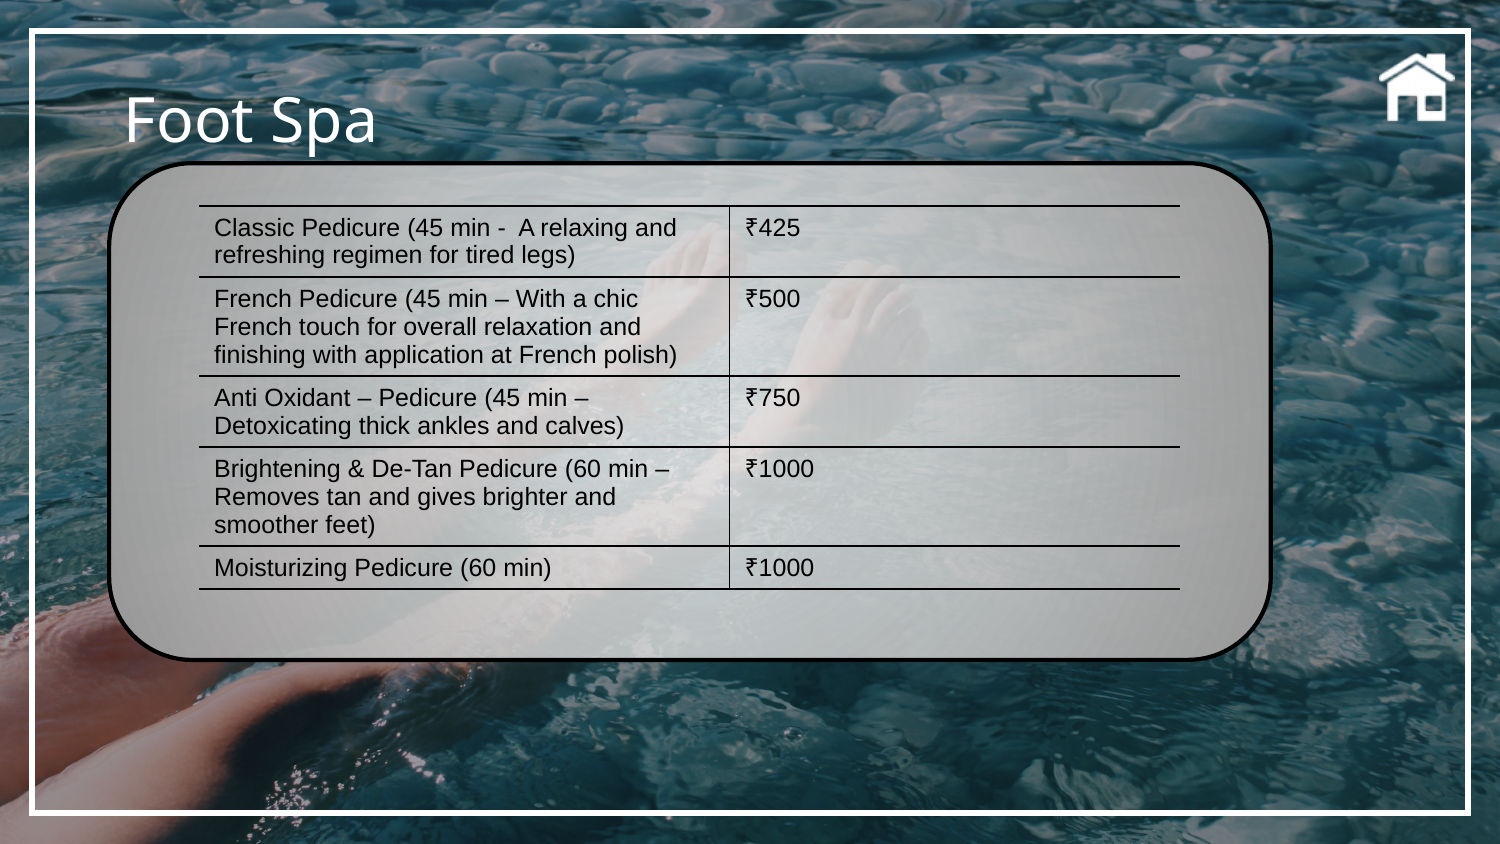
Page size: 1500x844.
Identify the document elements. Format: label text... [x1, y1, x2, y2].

table_cell ₹1000 [730, 448, 1180, 545]
table_cell ₹750 [730, 377, 1180, 446]
text_box [107, 161, 1273, 663]
table_cell ₹1000 [730, 547, 1180, 588]
table_cell Anti Oxidant – Pedicure (45 min – Detoxicating thick ankles and calves) [199, 377, 729, 446]
table_cell Moisturizing Pedicure (60 min) [199, 547, 729, 588]
picture [0, 0, 1500, 844]
table_cell ₹500 [730, 278, 1180, 375]
table_cell Brightening & De-Tan Pedicure (60 min – Removes tan and gives brighter and smoother feet) [199, 448, 729, 545]
table_header ₹425 [730, 207, 1180, 276]
table_header Classic Pedicure (45 min - A relaxing and refreshing regimen for tired legs) [199, 207, 729, 276]
table_cell French Pedicure (45 min – With a chic French touch for overall relaxation and finishing with application at French polish) [199, 278, 729, 375]
text_box Foot Spa [109, 72, 837, 162]
